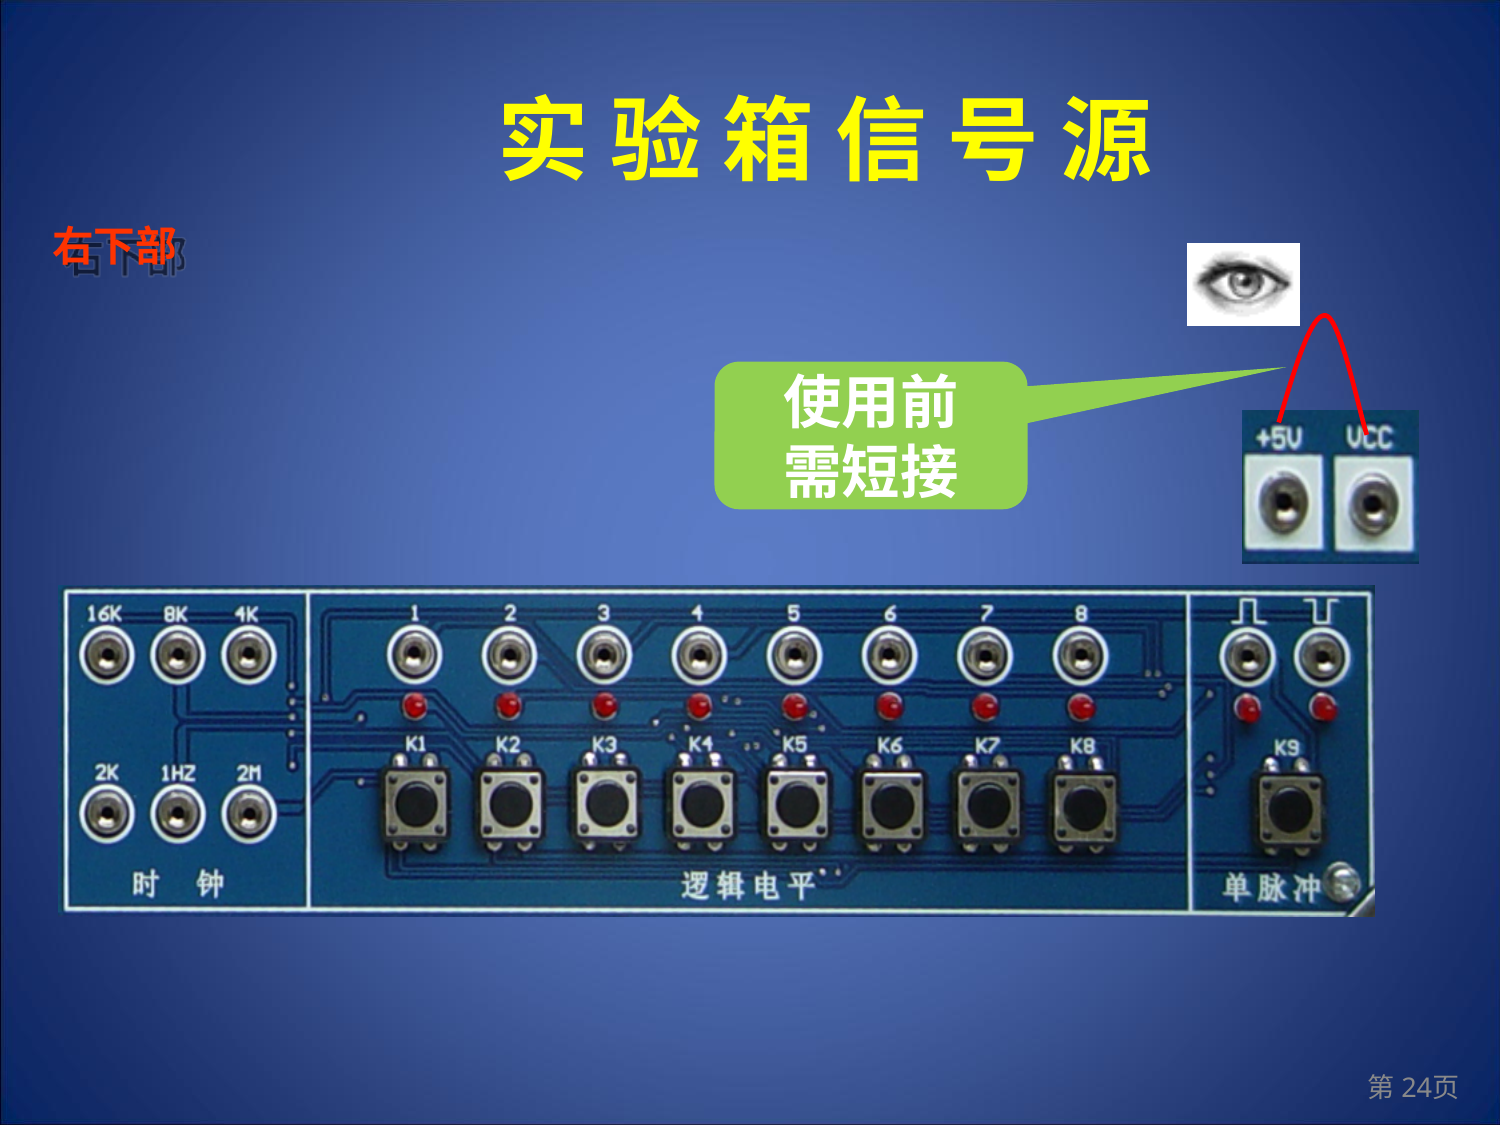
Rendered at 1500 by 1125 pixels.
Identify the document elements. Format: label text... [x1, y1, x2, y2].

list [1242, 410, 1419, 564]
text_box 使用前 需短接 [714, 361, 1287, 510]
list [58, 585, 1375, 917]
title 实 验 箱 信 号 源 [150, 43, 1500, 231]
picture [0, 0, 1500, 1125]
text_box 右下部 [37, 212, 238, 278]
text_box [1282, 315, 1361, 410]
